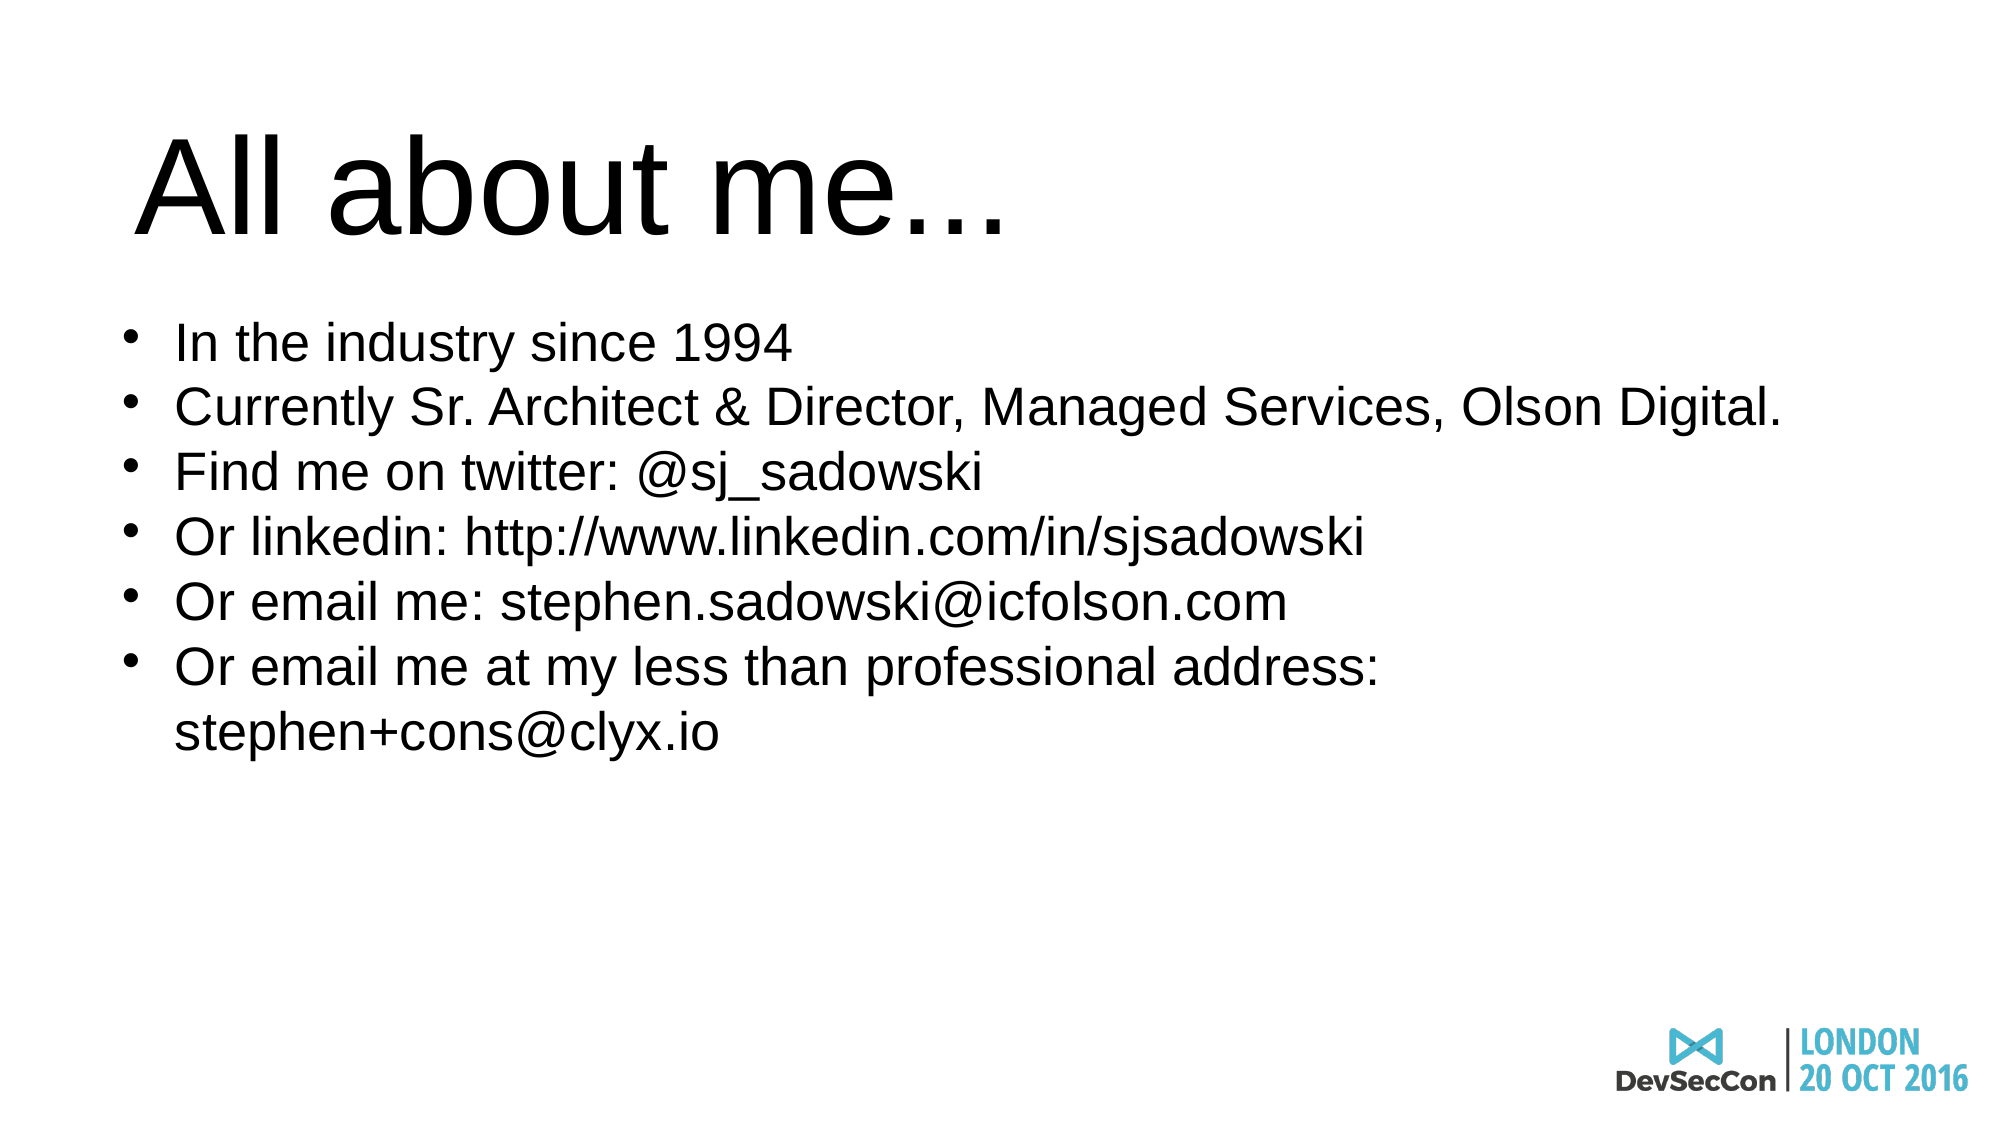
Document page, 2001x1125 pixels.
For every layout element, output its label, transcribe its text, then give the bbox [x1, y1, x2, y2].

text_box [89, 59, 1910, 278]
text_box In the industry since 1994 Currently Sr. Architect & Director, Managed Services, Olson Digital. Find me on twitter: @sj_sadowski Or linkedin: http://www.linkedin.com/in/sjsadowski Or email me: stephen.sadowski@icfolson.com Or email me at my less than professional address: stephen+cons@clyx.io [89, 299, 1910, 1014]
text_box All about me... [120, 90, 1029, 259]
picture [1609, 1014, 1985, 1105]
